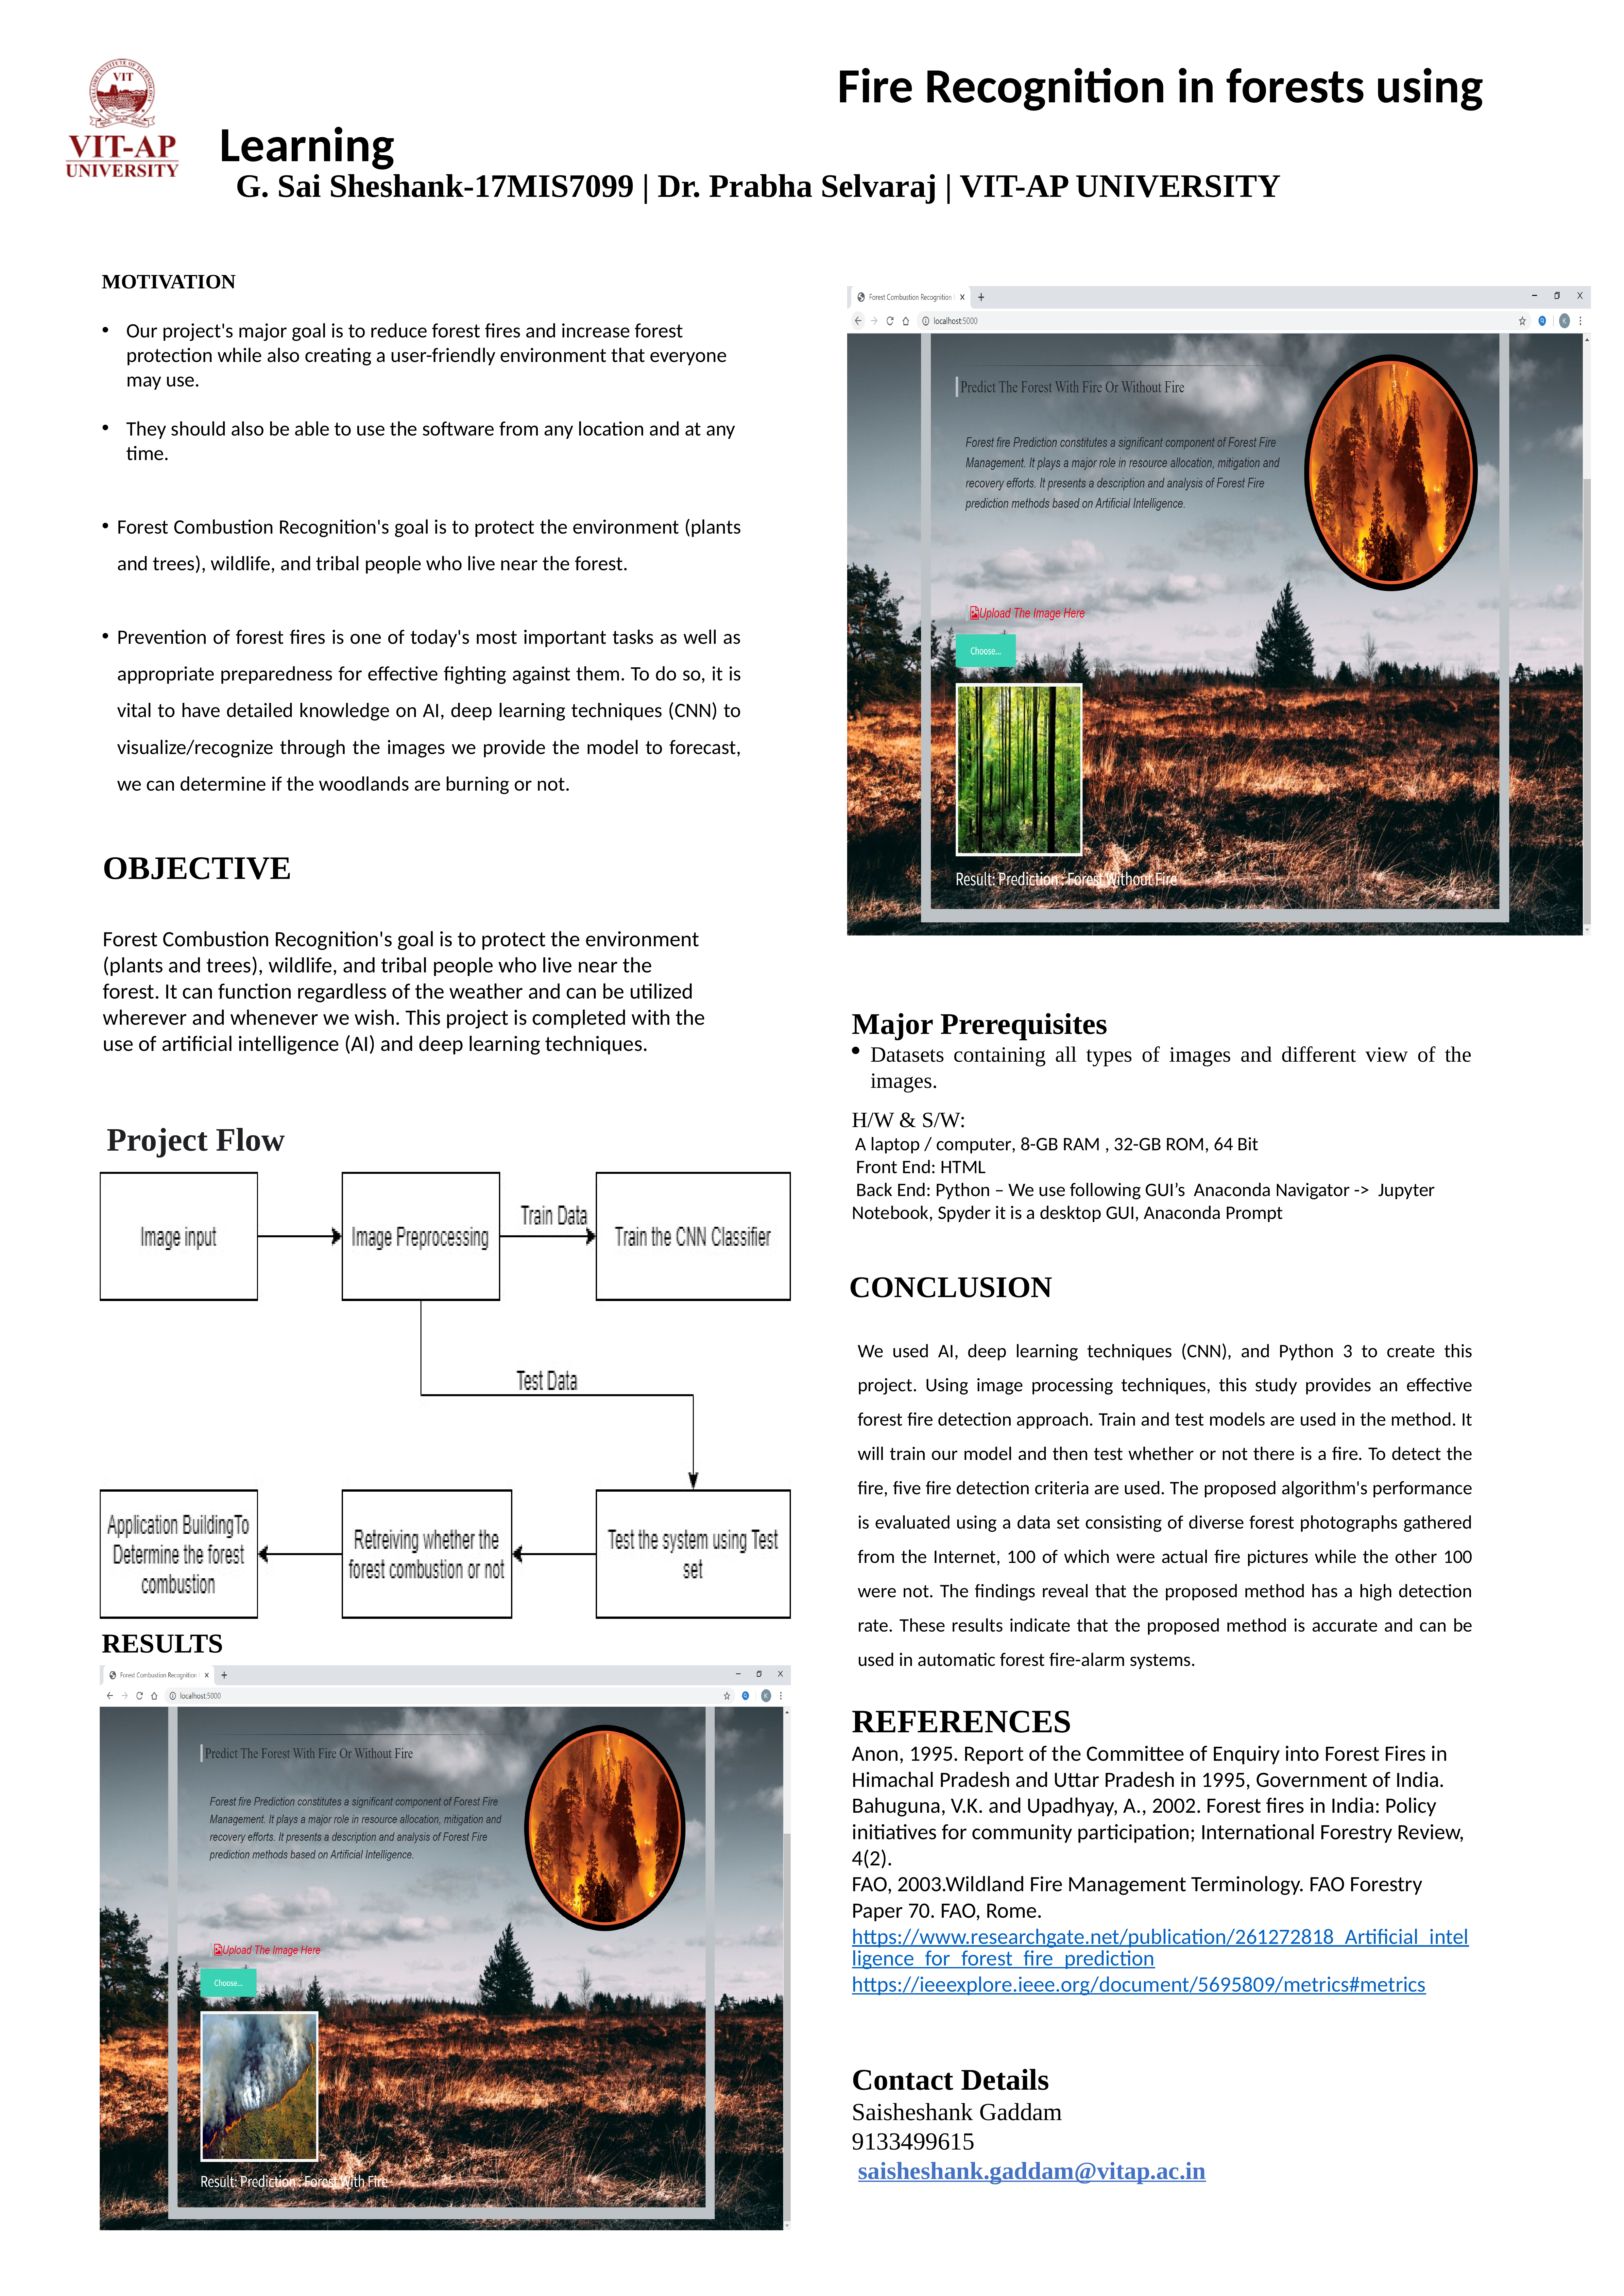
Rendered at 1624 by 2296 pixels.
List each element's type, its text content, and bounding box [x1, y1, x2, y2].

text_box Fire Recognition in forests using Deep Learning [221, 51, 1559, 162]
text_box Major Prerequisites Datasets containing all types of images and different view of the images. H/W & S/W: A laptop / computer, 8-GB RAM , 32-GB ROM, 64 Bit Front End: HTML Back End: Python – We use following GUI’s Anaconda Navigator -> Jupyter Notebook, Spyder it is a desktop GUI, Anaconda Prompt [847, 984, 1478, 1240]
picture [100, 1665, 791, 2231]
text_box Contact Details Saisheshank Gaddam 9133499615 saisheshank.gaddam@vitap.ac.in [847, 2057, 1426, 2187]
text_box CONCLUSION [837, 1265, 1182, 1306]
text_box OBJECTIVE Forest Combustion Recognition's goal is to protect the environment (plants and trees), wildlife, and tribal people who live near the forest. It can function regardless of the weather and can be utilized wherever and whenever we wish. This project is completed with the use of artificial intelligence (AI) and deep learning techniques. [98, 824, 717, 1058]
text_box REFERENCES Anon, 1995. Report of the Committee of Enquiry into Forest Fires in Himachal Pradesh and Uttar Pradesh in 1995, Government of India. Bahuguna, V.K. and Upadhyay, A., 2002. Forest fires in India: Policy initiatives for community participation; International Forestry Review, 4(2). FAO, 2003.Wildland Fire Management Terminology. FAO Forestry Paper 70. FAO, Rome. https://www.researchgate.net/publication/261272818_Artificial_intelligence_for_forest_fire_prediction https://ieeexplore.ieee.org/document/5695809/metrics#metrics [847, 1697, 1474, 2003]
text_box G. Sai Sheshank-17MIS7099 | Dr. Prabha Selvaraj | VIT-AP UNIVERSITY [221, 162, 1559, 206]
picture [847, 286, 1591, 935]
picture [100, 1172, 791, 1619]
text_box MOTIVATION Our project's major goal is to reduce forest fires and increase forest protection while also creating a user-friendly environment that everyone may use. They should also be able to use the software from any location and at any time. Forest Combustion Recognition's goal is to protect the environment (plants and trees), wildlife, and tribal people who live near the forest. Prevention of forest fires is one of today's most important tasks as well as appropriate preparedness for effective fighting against them. To do so, it is vital to have detailed knowledge on AI, deep learning techniques (CNN) to visualize/recognize through the images we provide the model to forecast, we can determine if the woodlands are burning or not. [97, 266, 747, 859]
text_box We used AI, deep learning techniques (CNN), and Python 3 to create this project. Using image processing techniques, this study provides an effective forest fire detection approach. Train and test models are used in the method. It will train our model and then test whether or not there is a fire. To detect the fire, five fire detection criteria are used. The proposed algorithm's performance is evaluated using a data set consisting of diverse forest photographs gathered from the Internet, 100 of which were actual fire pictures while the other 100 were not. The findings reveal that the proposed method has a high detection rate. These results indicate that the proposed method is accurate and can be used in automatic forest fire-alarm systems. [853, 1324, 1478, 1672]
text_box RESULTS [97, 1623, 580, 1661]
text_box Project Flow [98, 1116, 770, 1174]
picture [24, 27, 221, 223]
